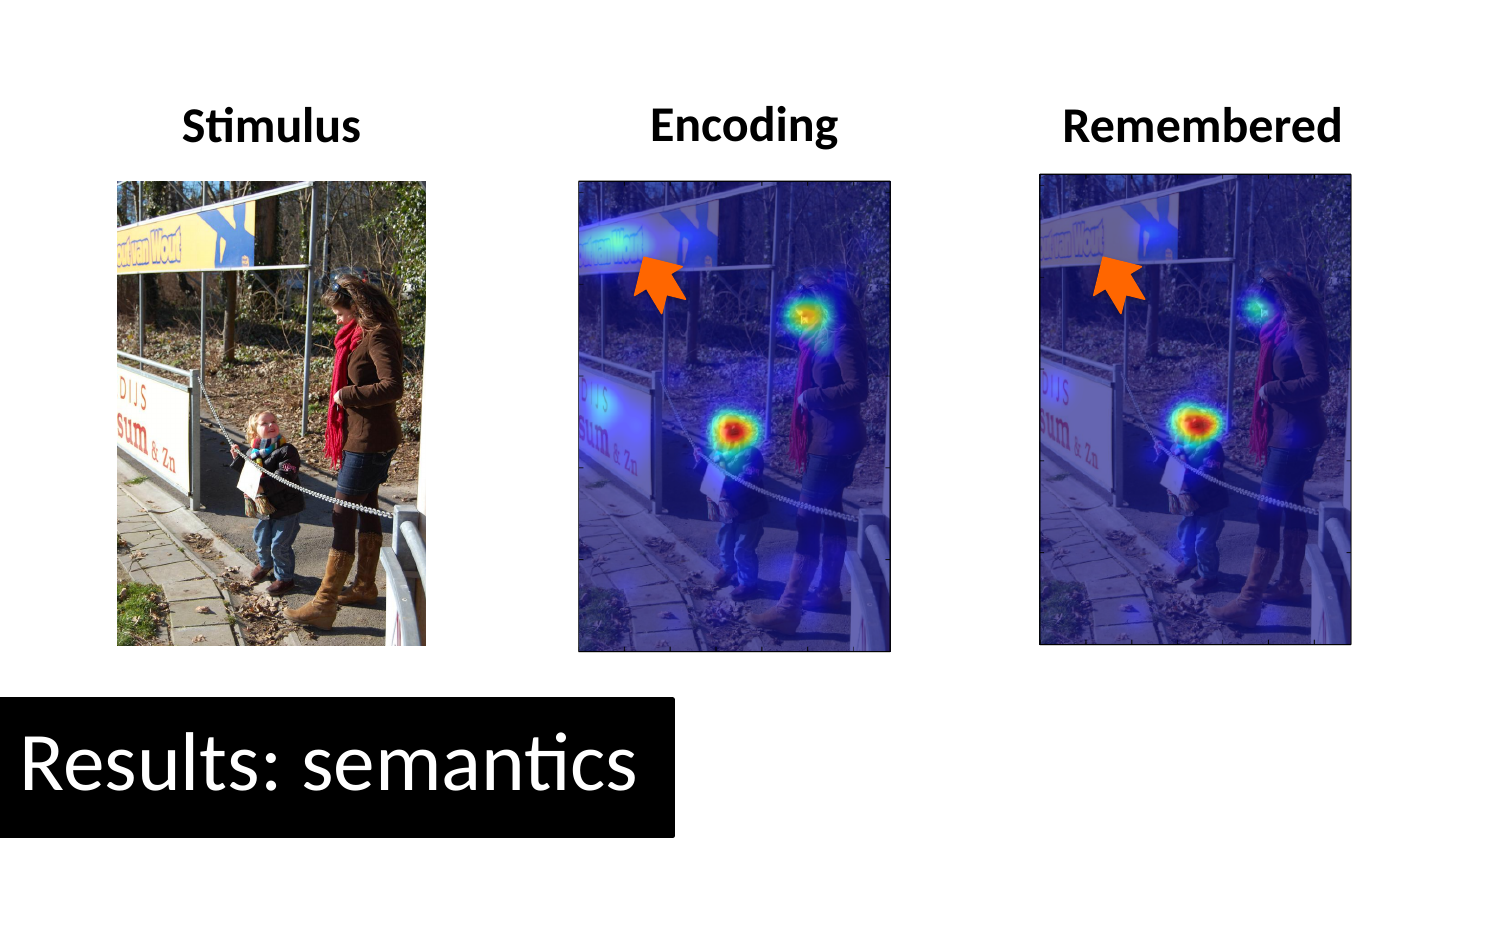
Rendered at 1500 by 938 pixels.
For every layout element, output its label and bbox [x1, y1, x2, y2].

text_box [165, 83, 1361, 162]
picture [567, 166, 897, 665]
picture [1025, 159, 1361, 657]
picture [117, 181, 426, 646]
text_box [0, 699, 673, 837]
